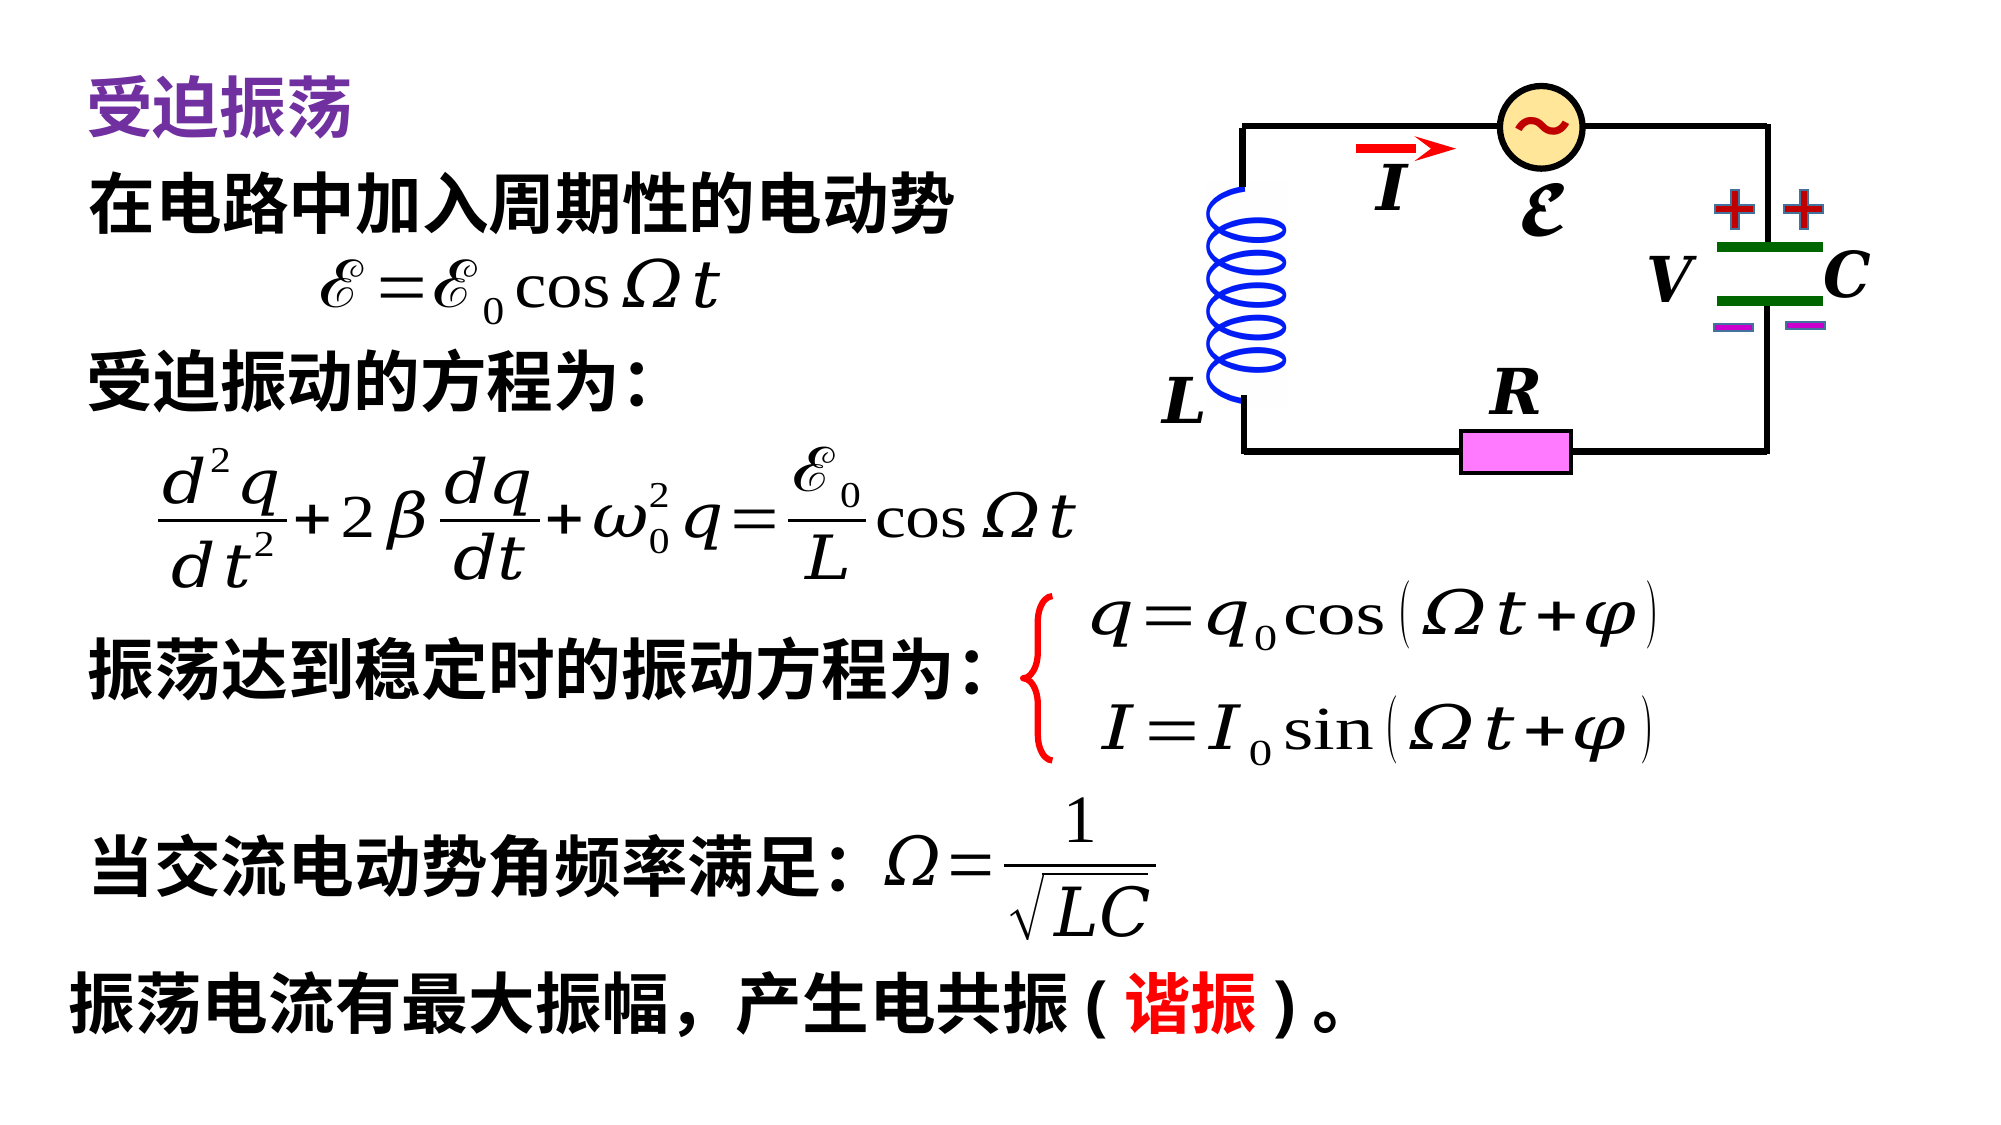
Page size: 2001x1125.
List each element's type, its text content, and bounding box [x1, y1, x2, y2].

text_box [1785, 321, 1826, 330]
text_box 振荡电流有最大振幅，产生电共振(谐振)。 [53, 954, 1394, 1049]
text_box ～ [1499, 83, 1588, 126]
text_box [1460, 430, 1572, 451]
text_box 振荡达到稳定时的振动方程为： [73, 620, 1037, 716]
text_box 在电路中加入周期性的电动势 [73, 154, 972, 250]
text_box [1460, 452, 1572, 474]
text_box [1714, 189, 1755, 230]
text_box 受迫振荡 [71, 58, 368, 154]
text_box 当交流电动势角频率满足： [72, 817, 904, 912]
text_box [1783, 189, 1824, 230]
text_box ～ [1499, 127, 1588, 168]
picture [1133, 183, 1359, 408]
text_box [1713, 323, 1754, 332]
text_box [1023, 596, 1053, 761]
text_box 受迫振动的方程为： [71, 332, 703, 427]
